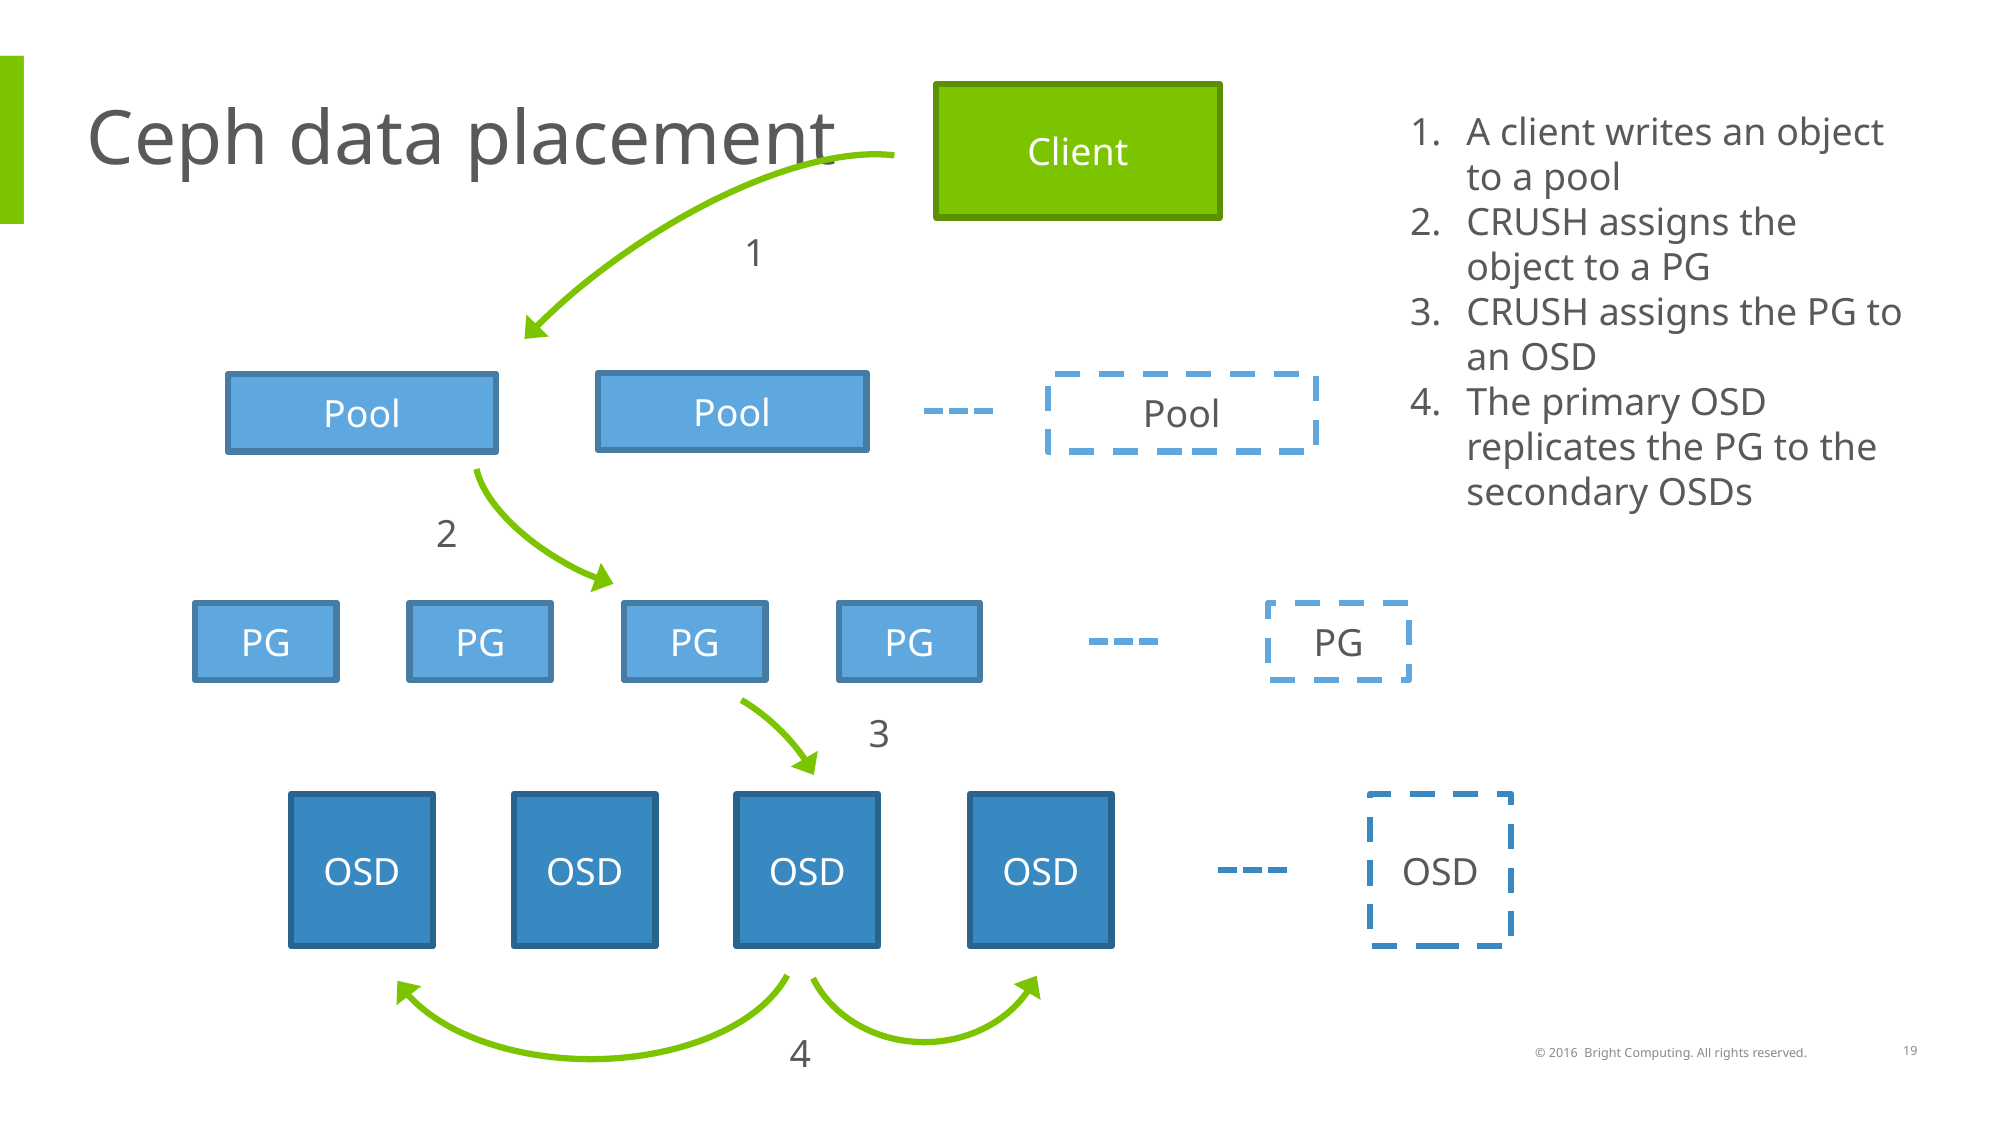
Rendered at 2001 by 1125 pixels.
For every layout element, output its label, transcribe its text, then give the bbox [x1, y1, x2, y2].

text_box OSD [290, 793, 434, 947]
text_box PG [1267, 602, 1410, 681]
text_box Pool [597, 372, 867, 451]
text_box 3 [853, 702, 910, 763]
text_box 4 [774, 1022, 831, 1083]
text_box Pool [1047, 373, 1317, 452]
text_box PG [838, 602, 981, 681]
text_box [740, 699, 817, 775]
text_box 2 [421, 502, 478, 563]
text_box OSD [736, 793, 879, 947]
text_box 1 [729, 221, 786, 282]
text_box A client writes an object to a pool CRUSH assigns the object to a PG CRUSH assigns the PG to an OSD The primary OSD replicates the PG to the secondary OSDs [1395, 100, 1930, 521]
text_box OSD [513, 793, 656, 947]
text_box [475, 468, 614, 590]
text_box OSD [969, 793, 1112, 947]
text_box [396, 940, 788, 1060]
text_box Client [935, 83, 1221, 218]
title Ceph data placement [71, 55, 1930, 224]
text_box PG [623, 602, 766, 681]
text_box [524, 153, 895, 360]
text_box OSD [1369, 793, 1512, 947]
text_box PG [194, 602, 337, 681]
text_box Pool [227, 373, 497, 452]
text_box [812, 935, 1040, 1043]
text_box PG [409, 602, 552, 681]
